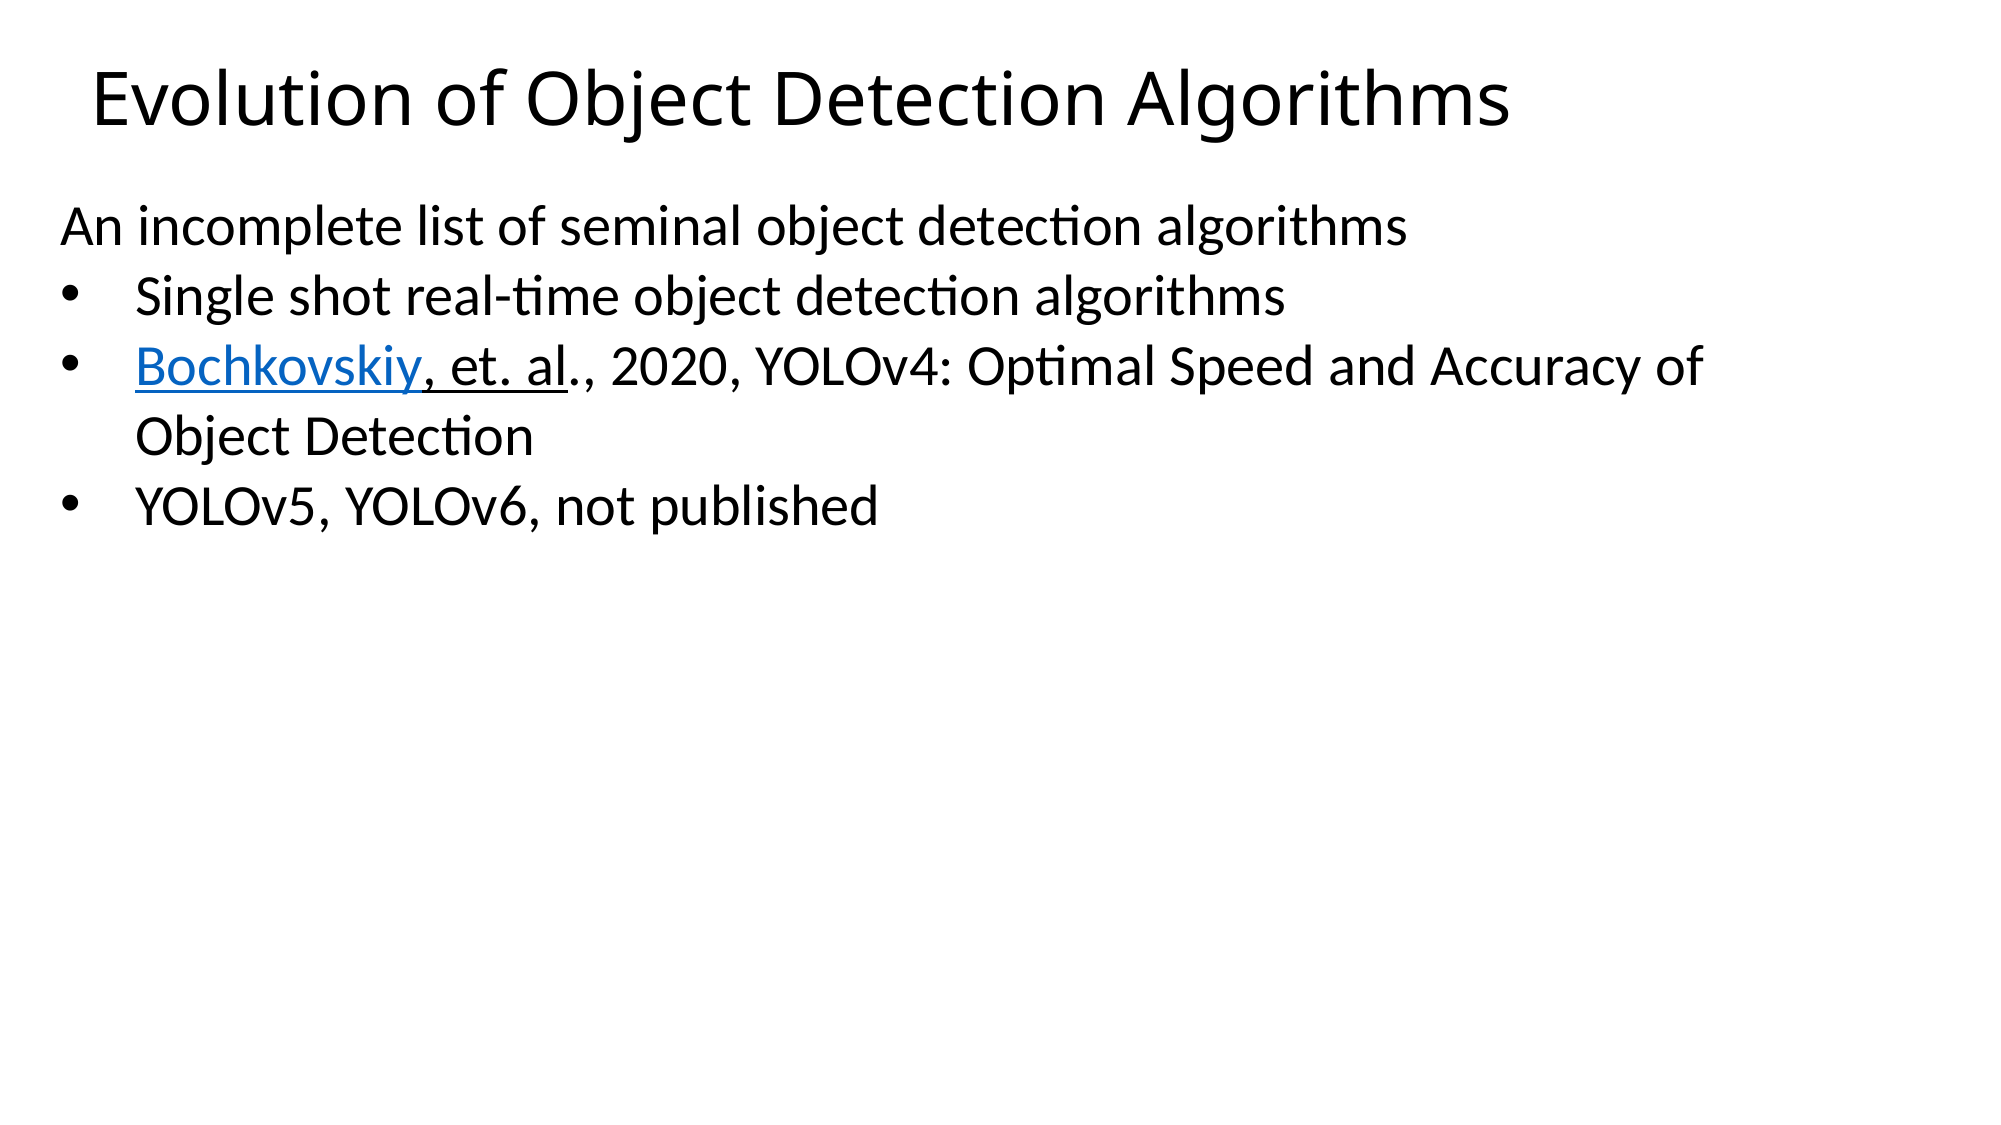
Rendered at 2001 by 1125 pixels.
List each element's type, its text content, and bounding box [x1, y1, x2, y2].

text_box An incomplete list of seminal object detection algorithms Single shot real-time object detection algorithms Bochkovskiy, et. al., 2020, YOLOv4: Optimal Speed and Accuracy of Object Detection YOLOv5, YOLOv6, not published [45, 180, 1865, 685]
text_box Evolution of Object Detection Algorithms [75, 54, 1966, 150]
